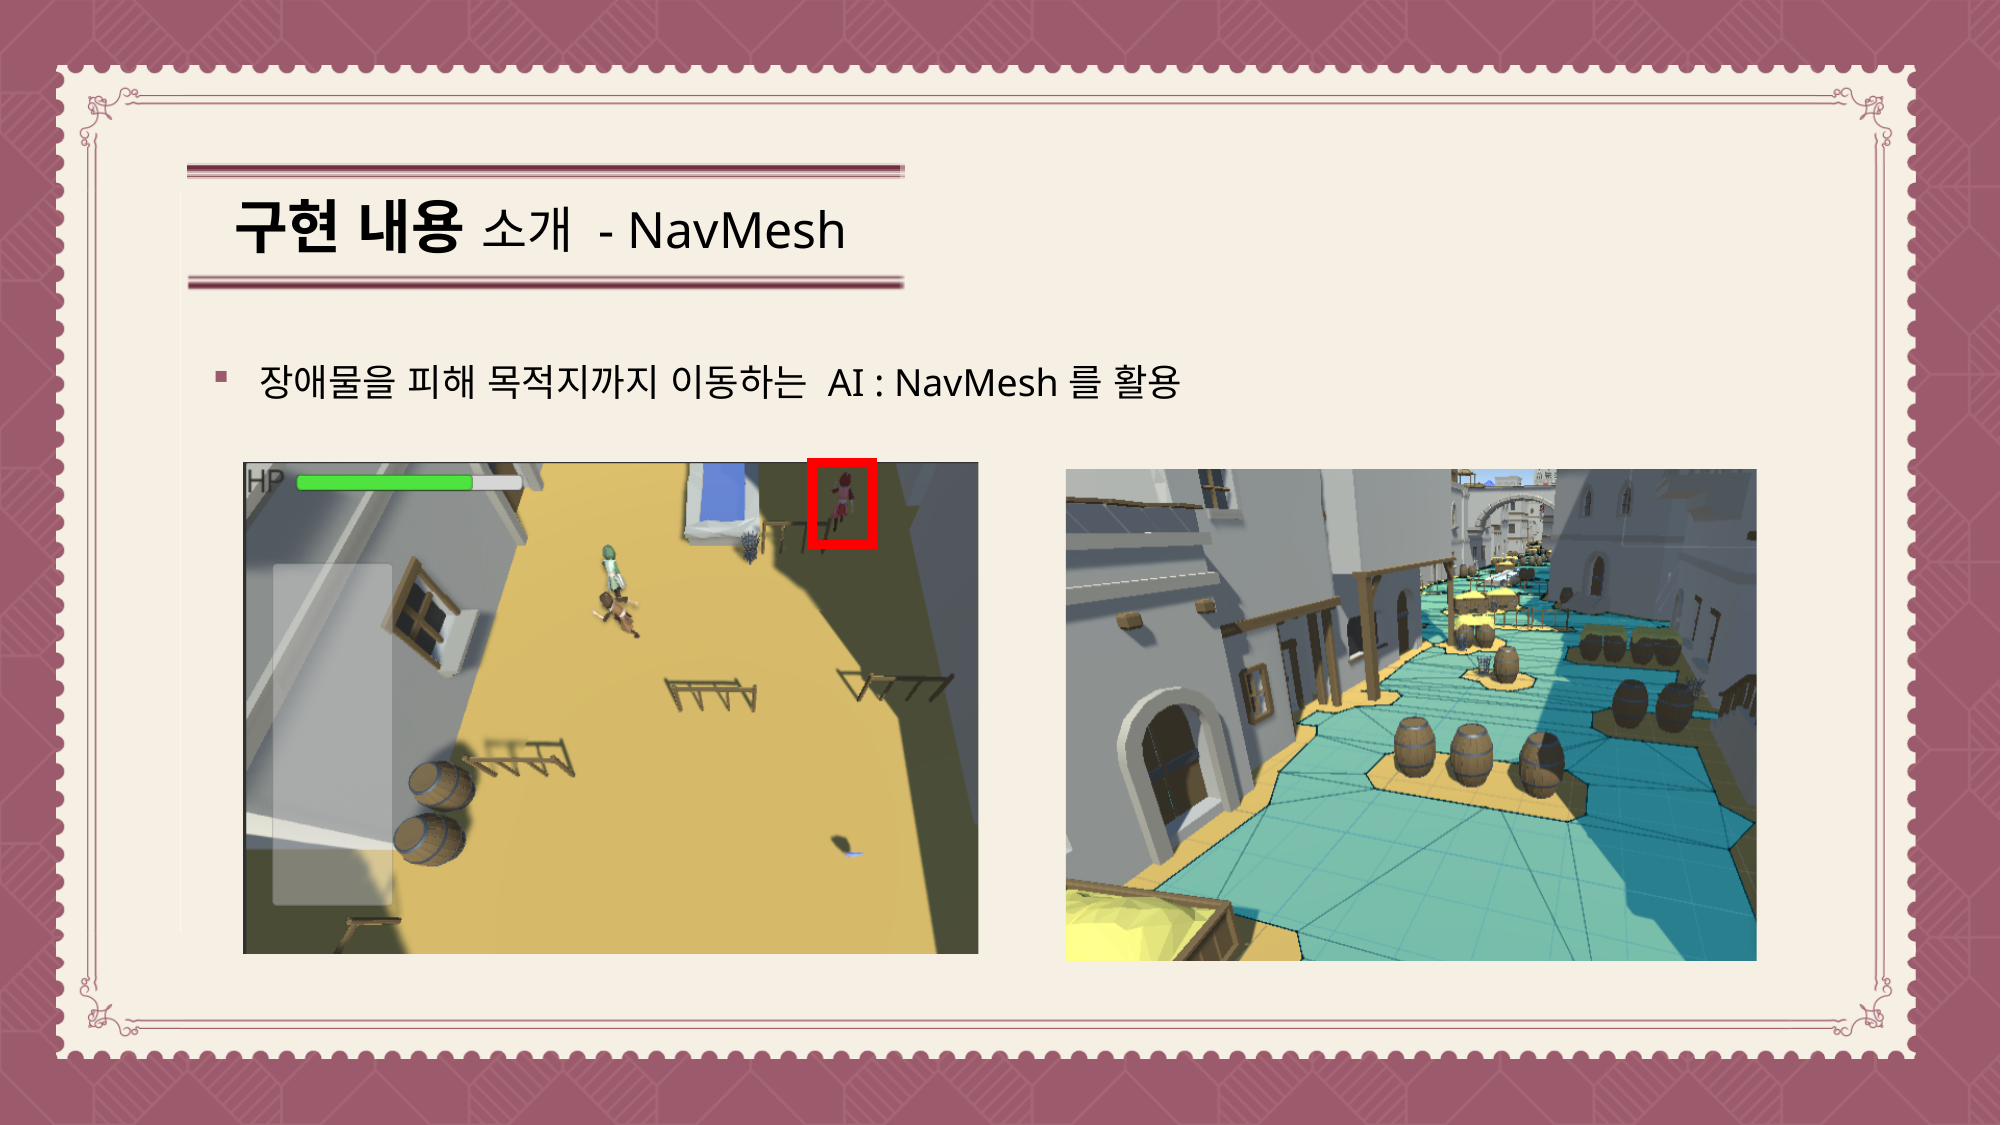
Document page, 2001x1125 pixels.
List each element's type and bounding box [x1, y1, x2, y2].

text_box [56, 65, 1916, 1059]
picture [243, 462, 979, 954]
picture [1065, 469, 1757, 961]
text_box [0, 0, 2000, 1125]
text_box [478, 0, 614, 462]
